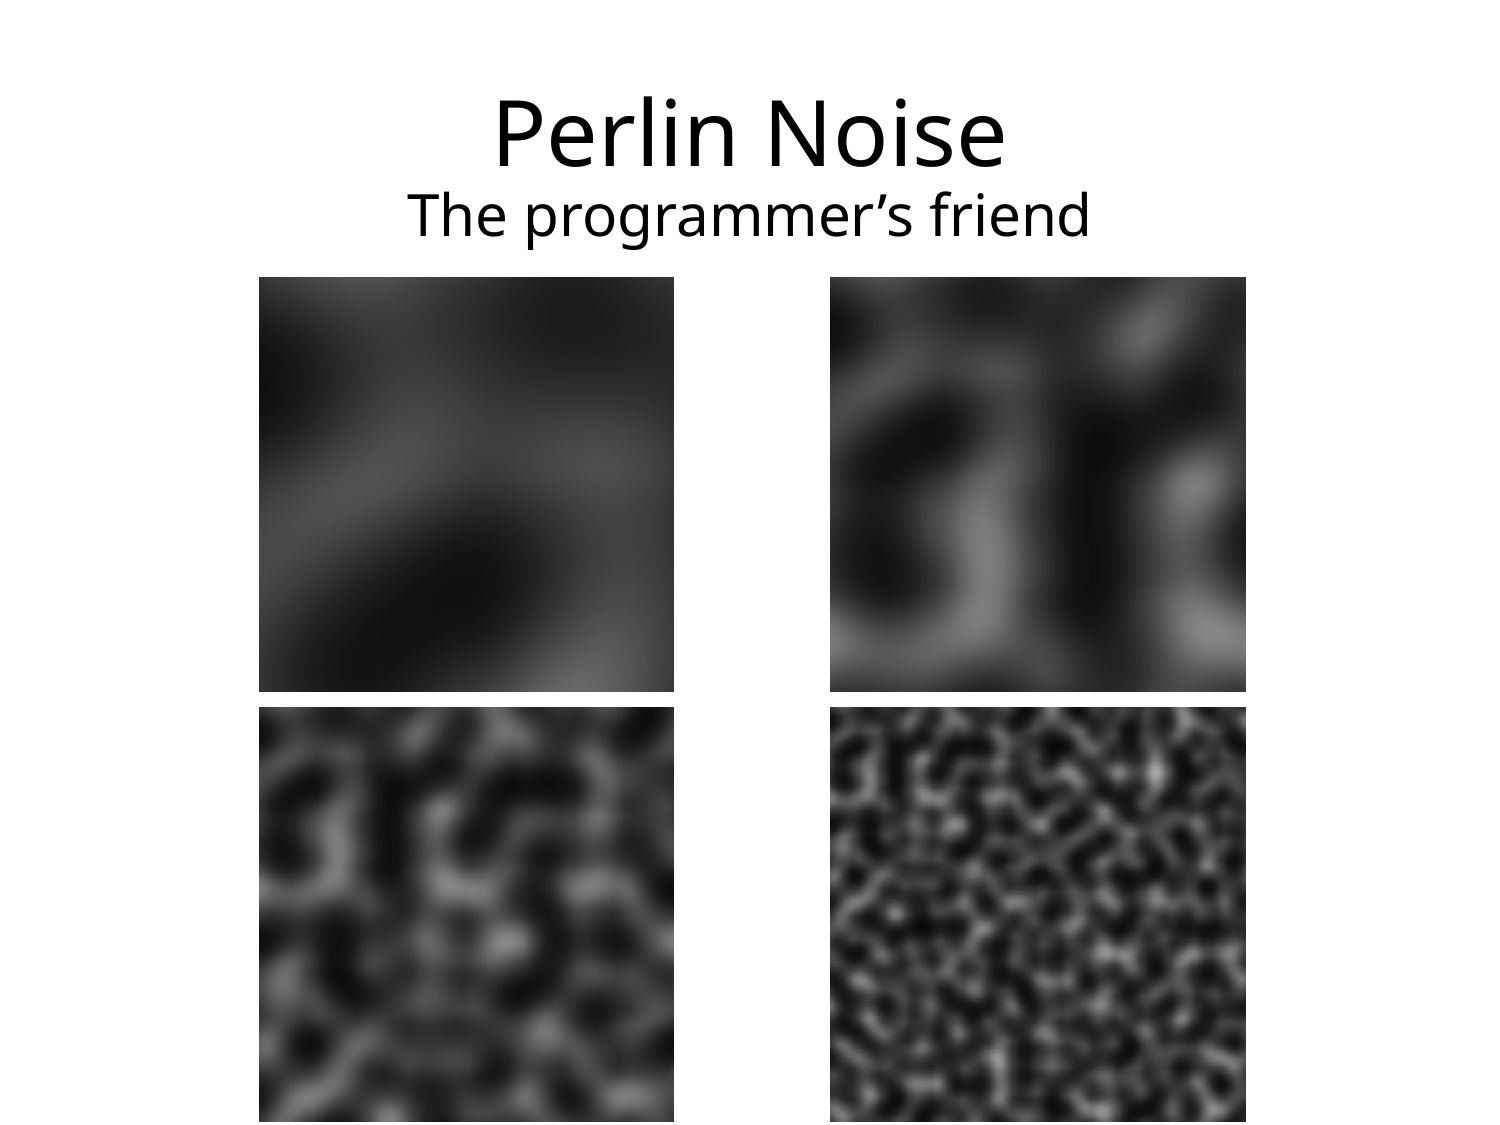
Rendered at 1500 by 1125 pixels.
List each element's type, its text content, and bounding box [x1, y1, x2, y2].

title Perlin Noise The programmer’s friend [103, 59, 1397, 278]
picture [830, 707, 1246, 1122]
picture [830, 277, 1246, 692]
picture [259, 707, 674, 1122]
picture [259, 277, 674, 692]
